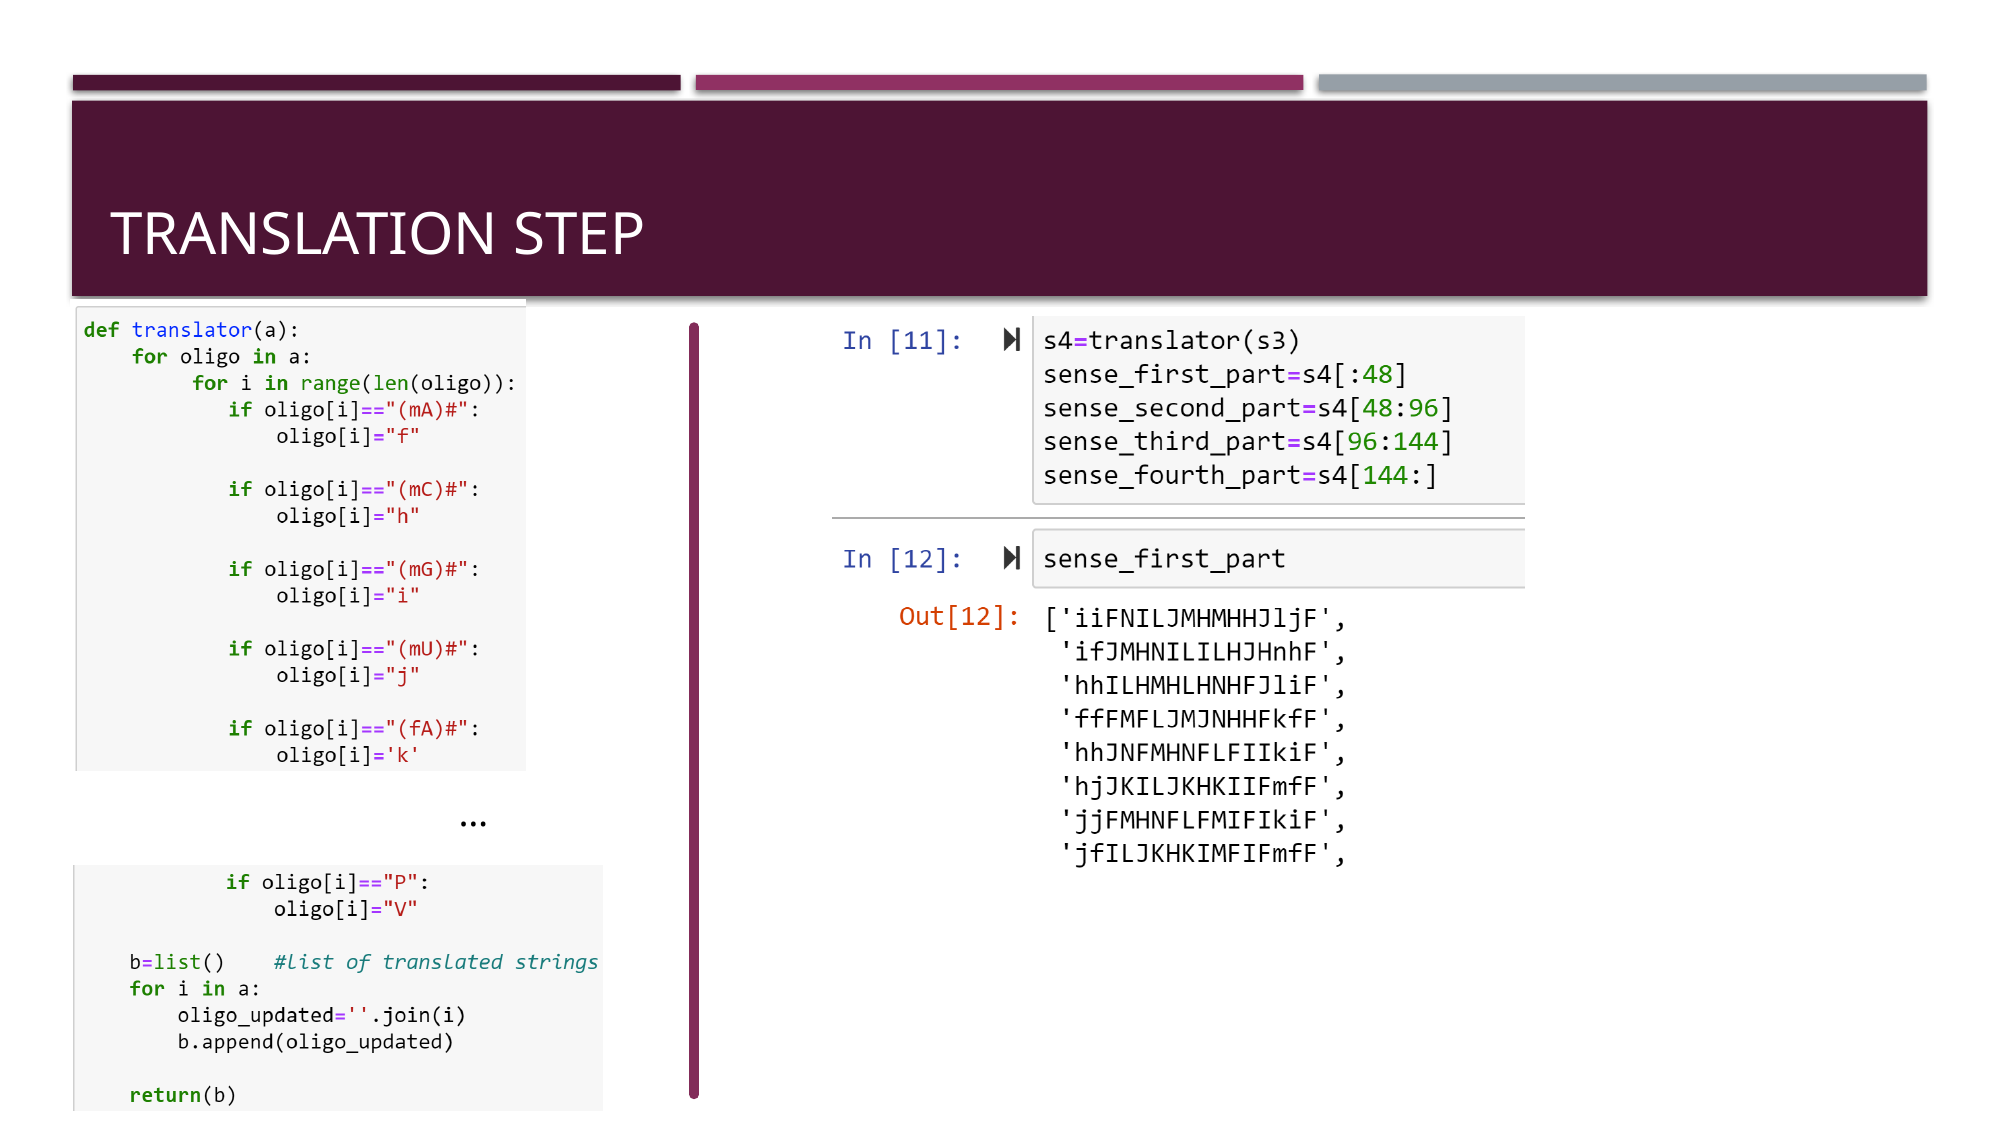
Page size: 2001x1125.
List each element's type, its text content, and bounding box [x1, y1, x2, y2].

picture [832, 315, 1526, 874]
picture [69, 298, 527, 772]
picture [59, 864, 603, 1112]
text_box … [443, 781, 504, 842]
title Translation step [95, 107, 1905, 274]
